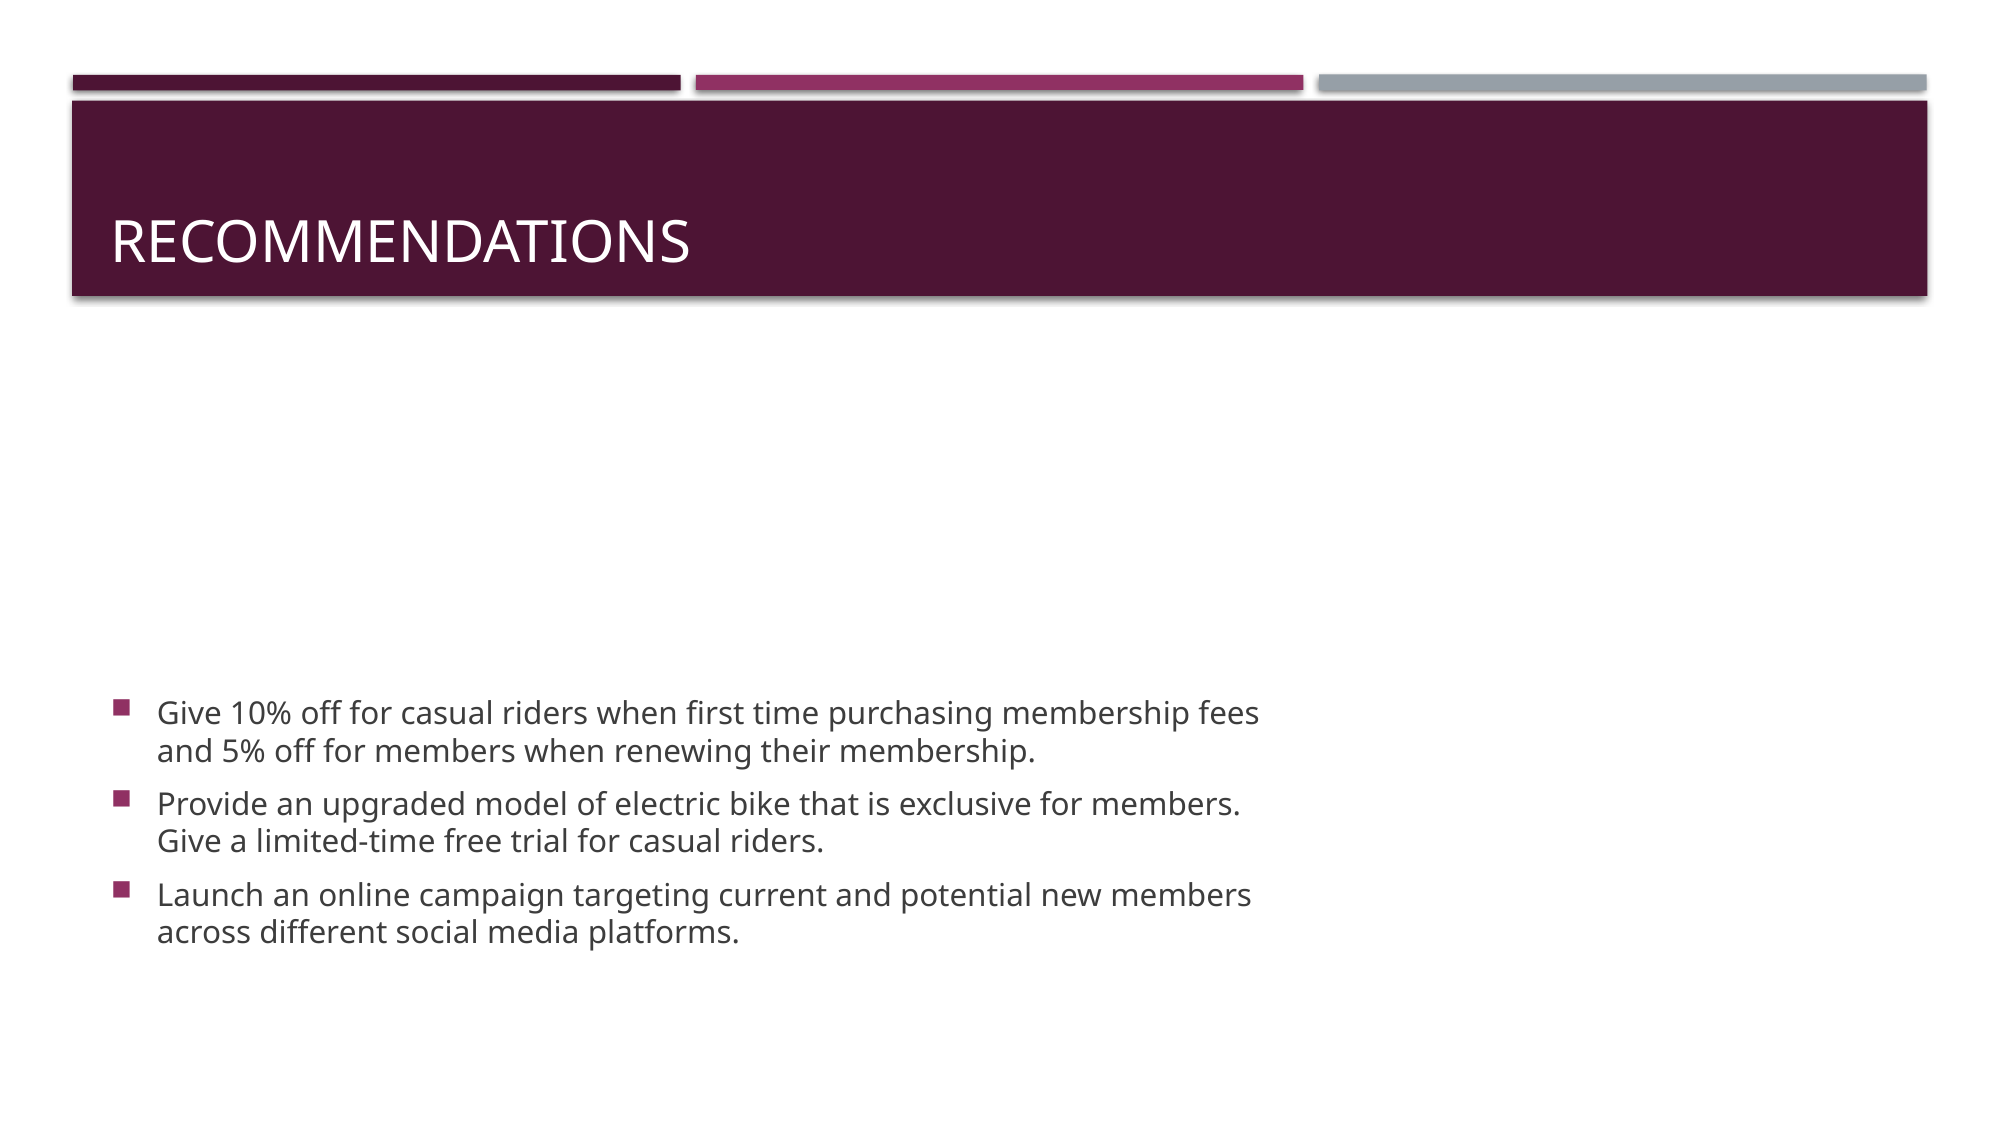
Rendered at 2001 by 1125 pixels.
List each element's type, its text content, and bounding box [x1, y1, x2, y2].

title RECOMMENDATIONs [95, 115, 1905, 282]
list Give 10% off for casual riders when first time purchasing membership fees and 5% off for members when renewing their membership. Provide an upgraded model of electric bike that is exclusive for members. Give a limited-time free trial for casual riders. Launch an online campaign targeting current and potential new members across different social media platforms. [95, 357, 1905, 962]
